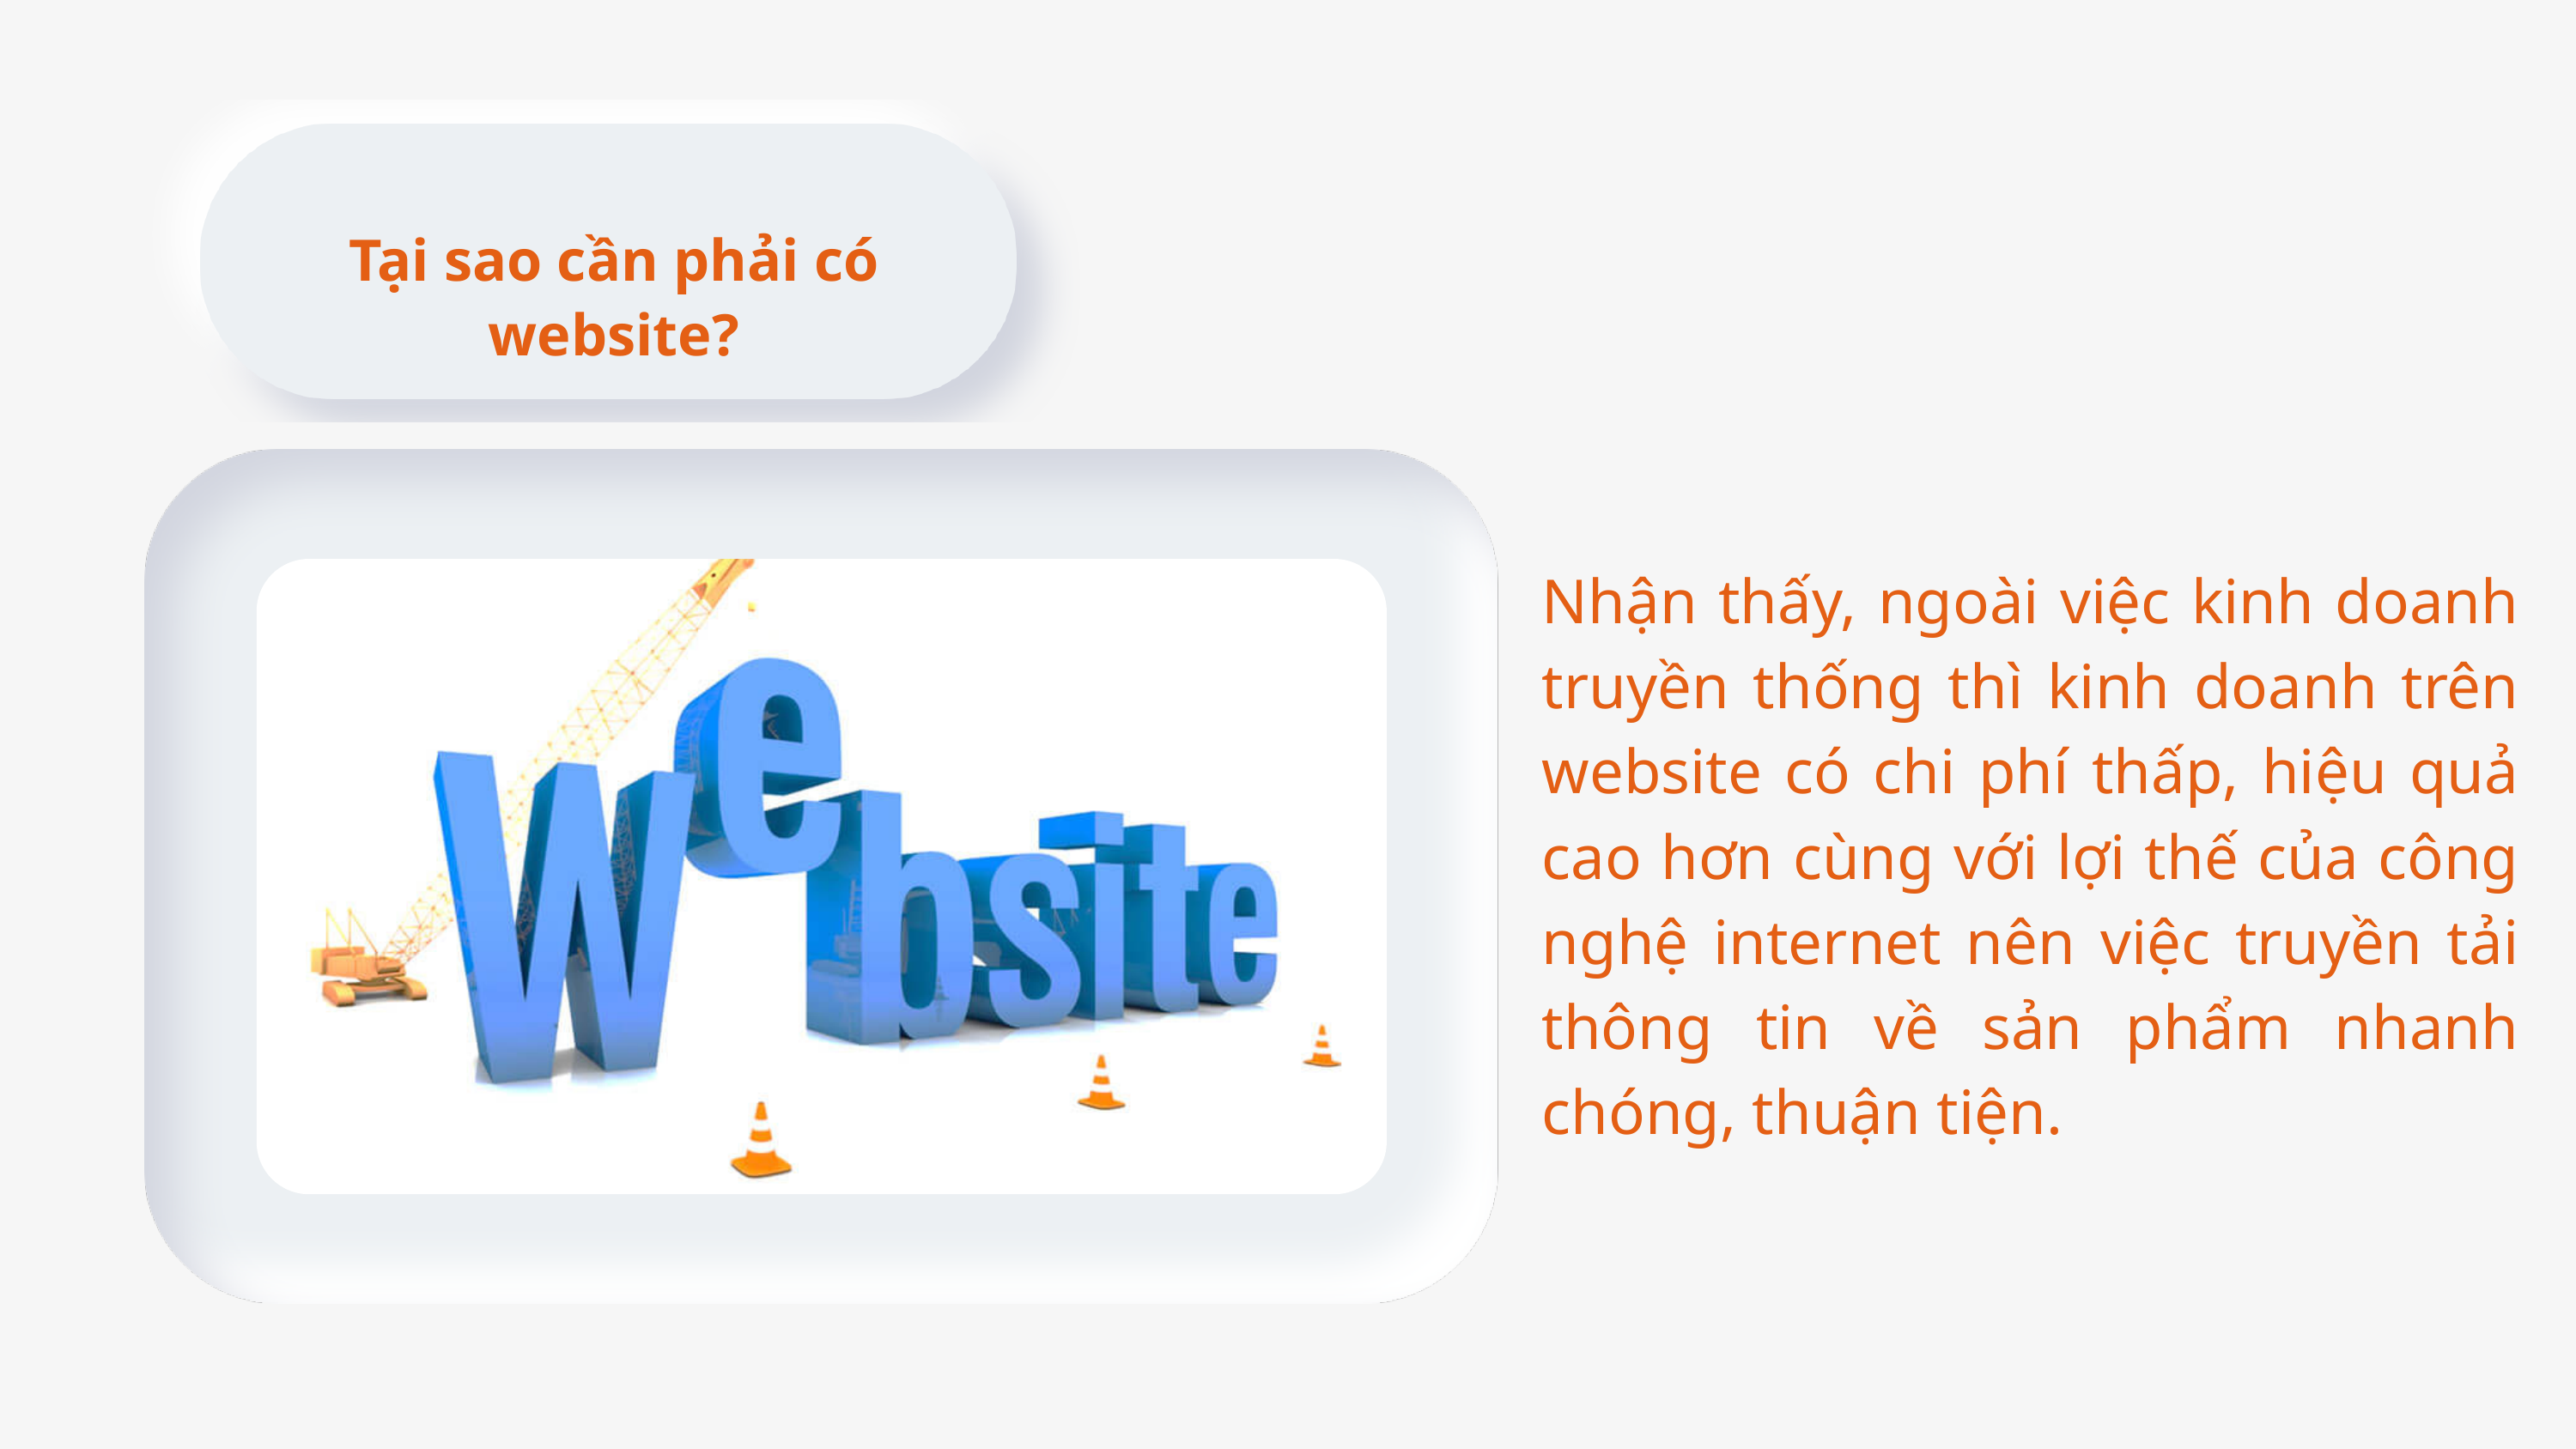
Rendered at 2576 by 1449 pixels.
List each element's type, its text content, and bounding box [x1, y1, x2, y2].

picture [144, 449, 1499, 1304]
text_box Nhận thấy, ngoài việc kinh doanh truyền thống thì kinh doanh trên website có chi phí thấp, hiệu quả cao hơn cùng với lợi thế của công nghệ internet nên việc truyền tải thông tin về sản phẩm nhanh chóng, thuận tiện. [1541, 550, 2520, 1147]
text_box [256, 558, 1388, 1195]
picture [136, 99, 1081, 422]
